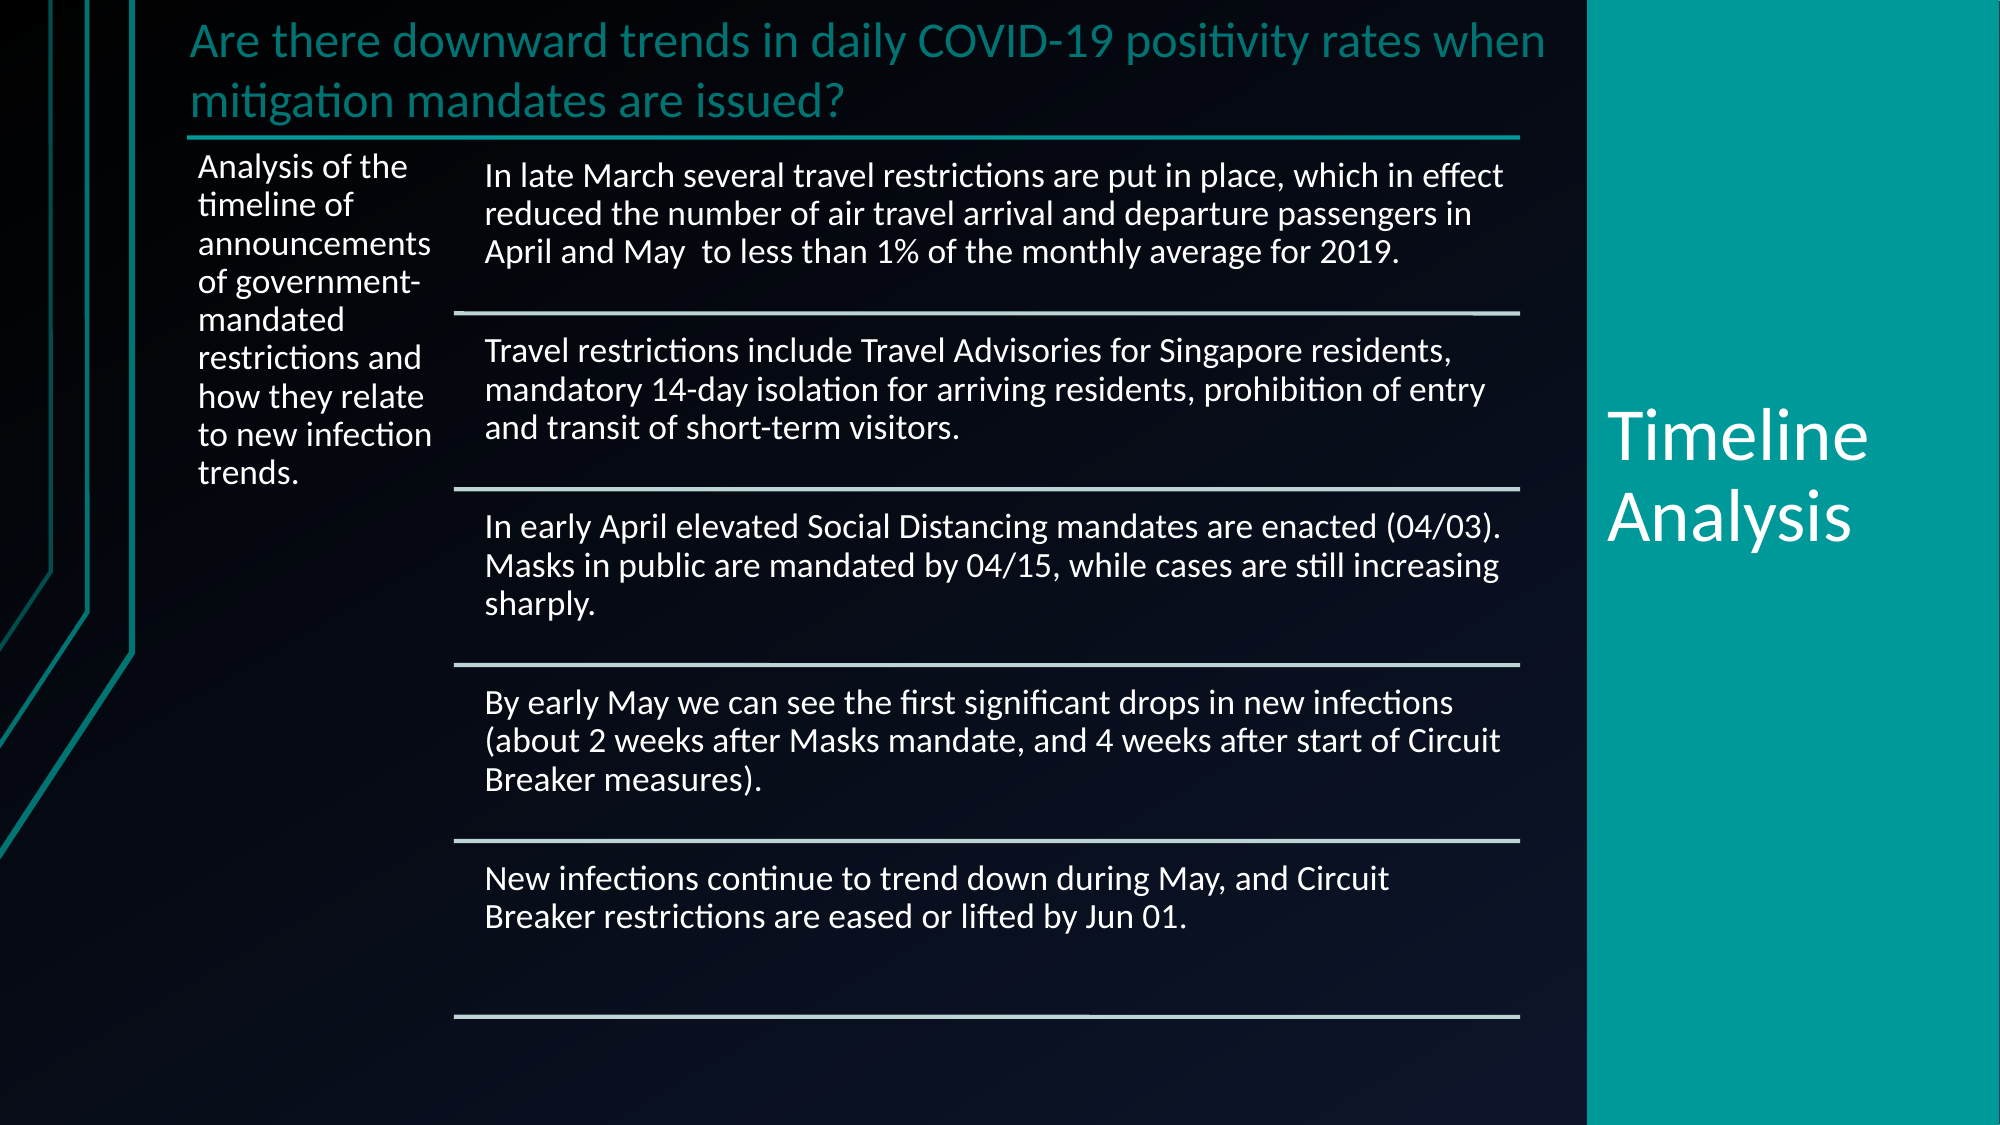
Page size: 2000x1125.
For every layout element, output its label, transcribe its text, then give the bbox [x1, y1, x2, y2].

title Timeline Analysis [1587, 0, 2000, 1125]
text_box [186, 137, 1521, 1027]
text_box Are there downward trends in daily COVID-19 positivity rates when mitigation mandates are issued? [174, 0, 1563, 135]
